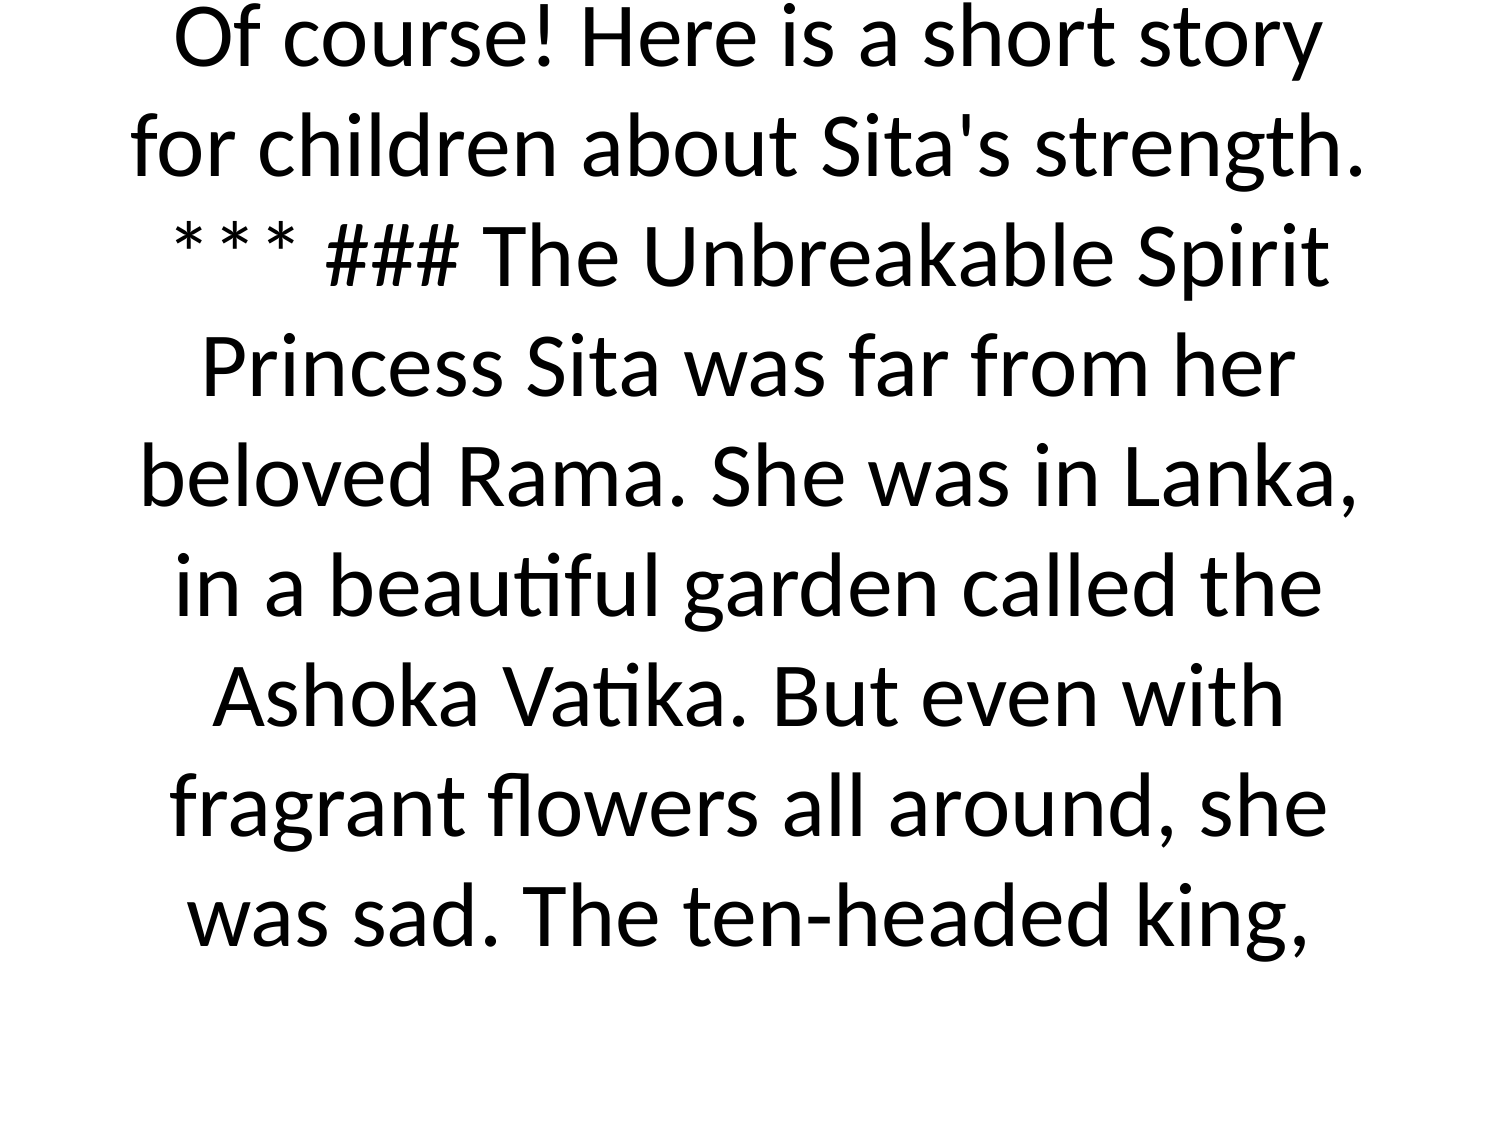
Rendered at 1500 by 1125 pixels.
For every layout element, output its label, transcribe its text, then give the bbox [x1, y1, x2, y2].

title Of course! Here is a short story for children about Sita's strength. *** ### The Unbreakable Spirit Princess Sita was far from her beloved Rama. She was in Lanka, in a beautiful garden called the Ashoka Vatika. But even with fragrant flowers all around, she was sad. The ten-headed king, [112, 349, 1388, 591]
